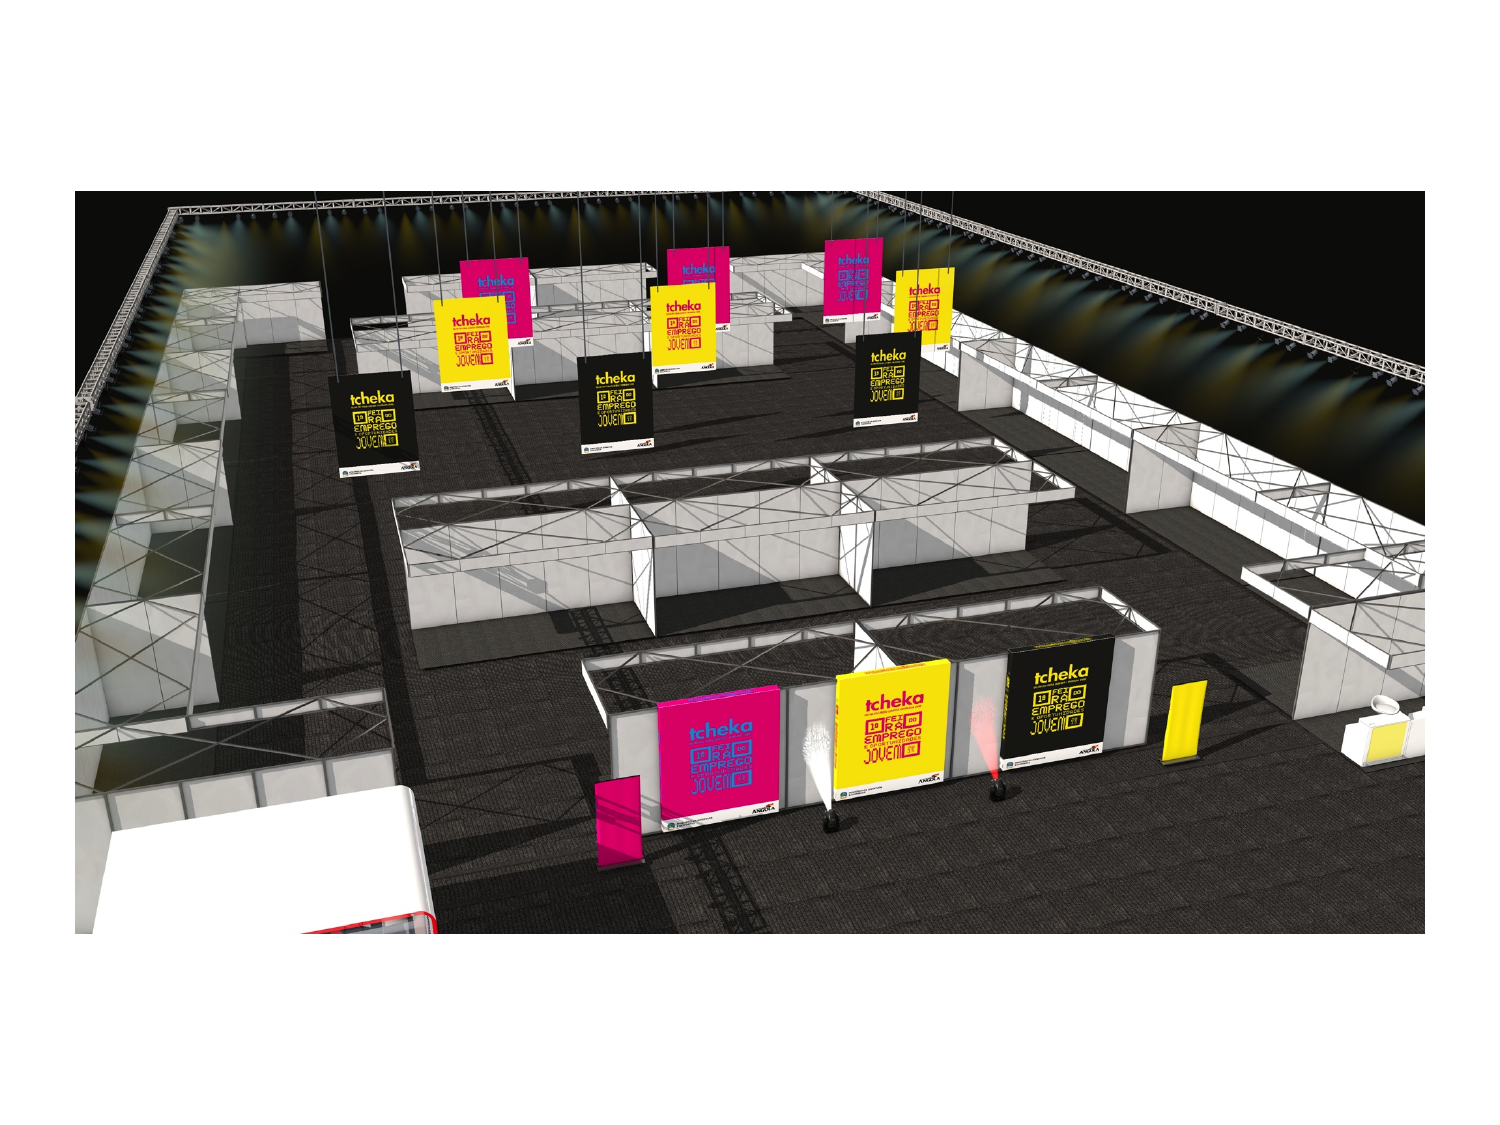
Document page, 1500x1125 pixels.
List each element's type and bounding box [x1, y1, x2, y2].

list [74, 190, 1426, 934]
